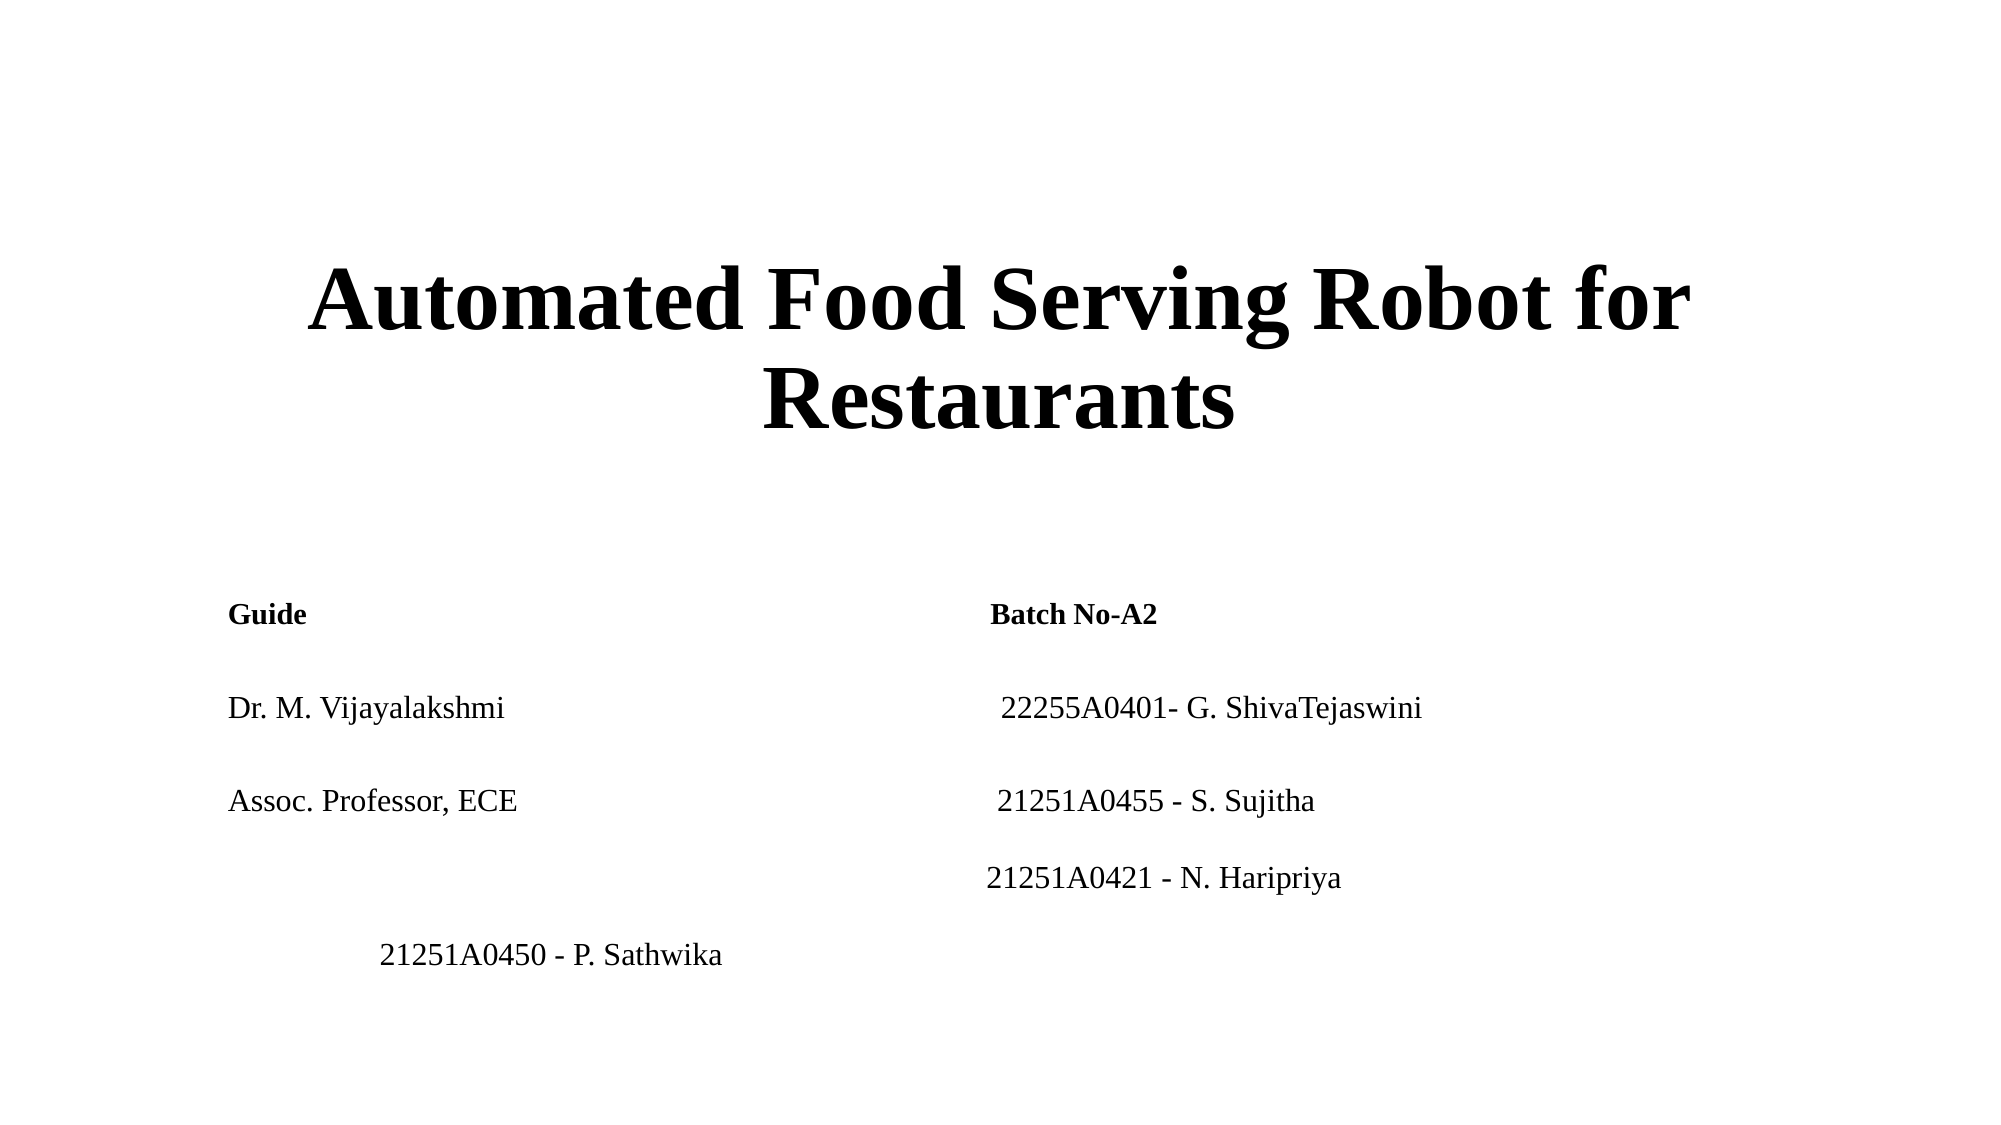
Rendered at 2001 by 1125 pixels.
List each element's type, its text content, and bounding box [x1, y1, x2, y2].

title Automated Food Serving Robot for Restaurants [249, 125, 1750, 457]
subtitle Guide Batch No-A2 Dr. M. Vijayalakshmi 22255A0401- G. ShivaTejaswini Assoc. Professor, ECE 21251A0455 - S. Sujitha 21251A0421 - N. Haripriya 21251A0450 - P. Sathwika [212, 590, 1750, 983]
